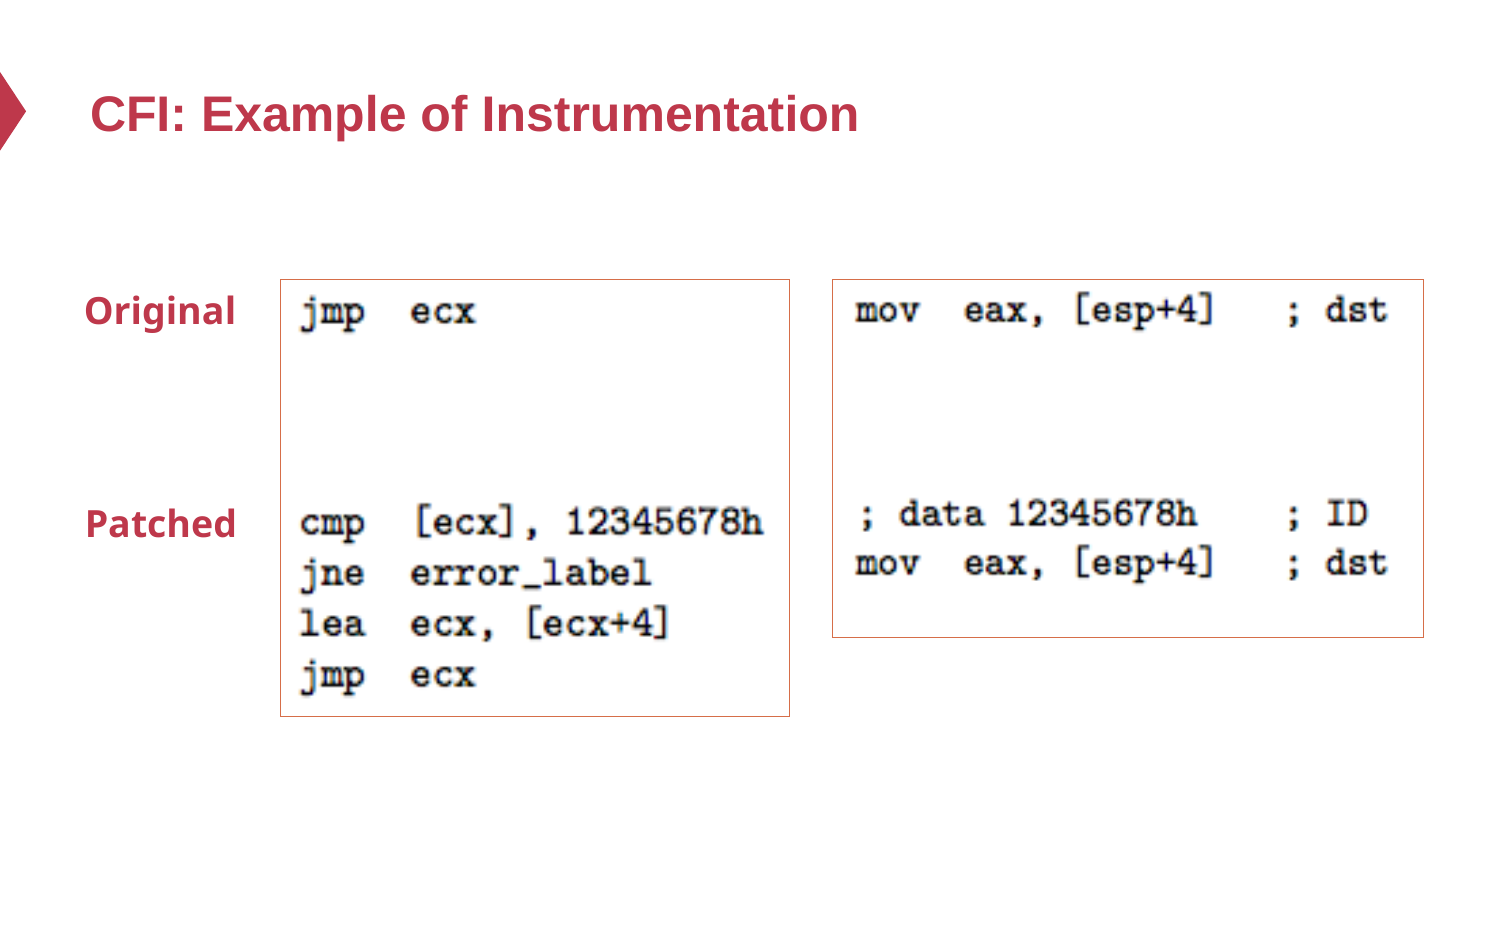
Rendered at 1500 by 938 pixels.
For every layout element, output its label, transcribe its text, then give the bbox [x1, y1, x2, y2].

title CFI: Example of Instrumentation [75, 37, 1425, 186]
text_box Patched [70, 492, 253, 553]
picture [280, 279, 790, 717]
text_box Original [69, 279, 252, 340]
picture [832, 279, 1424, 638]
